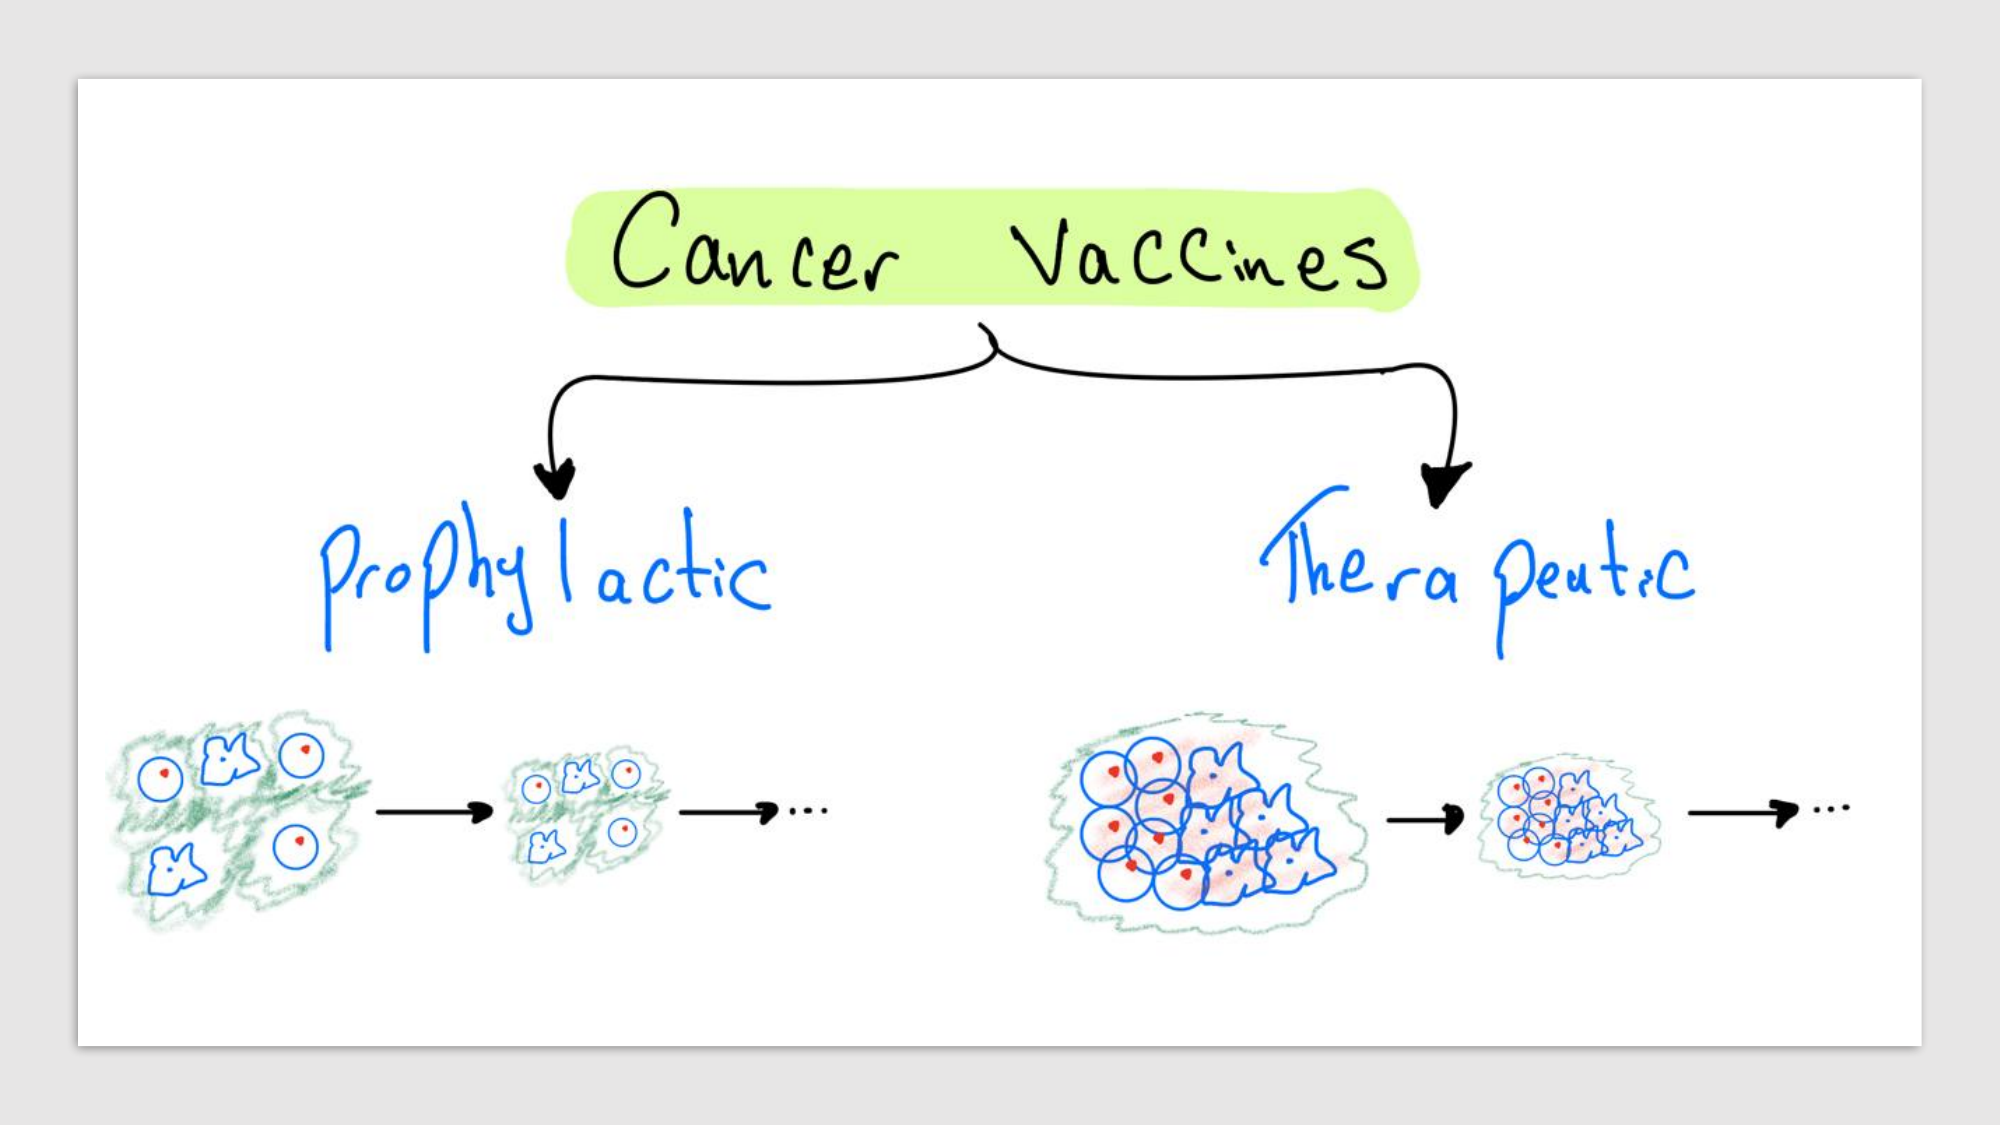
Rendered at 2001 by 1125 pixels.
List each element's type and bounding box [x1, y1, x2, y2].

list [105, 128, 1895, 997]
text_box [0, 0, 2000, 1125]
text_box [77, 78, 1923, 1047]
